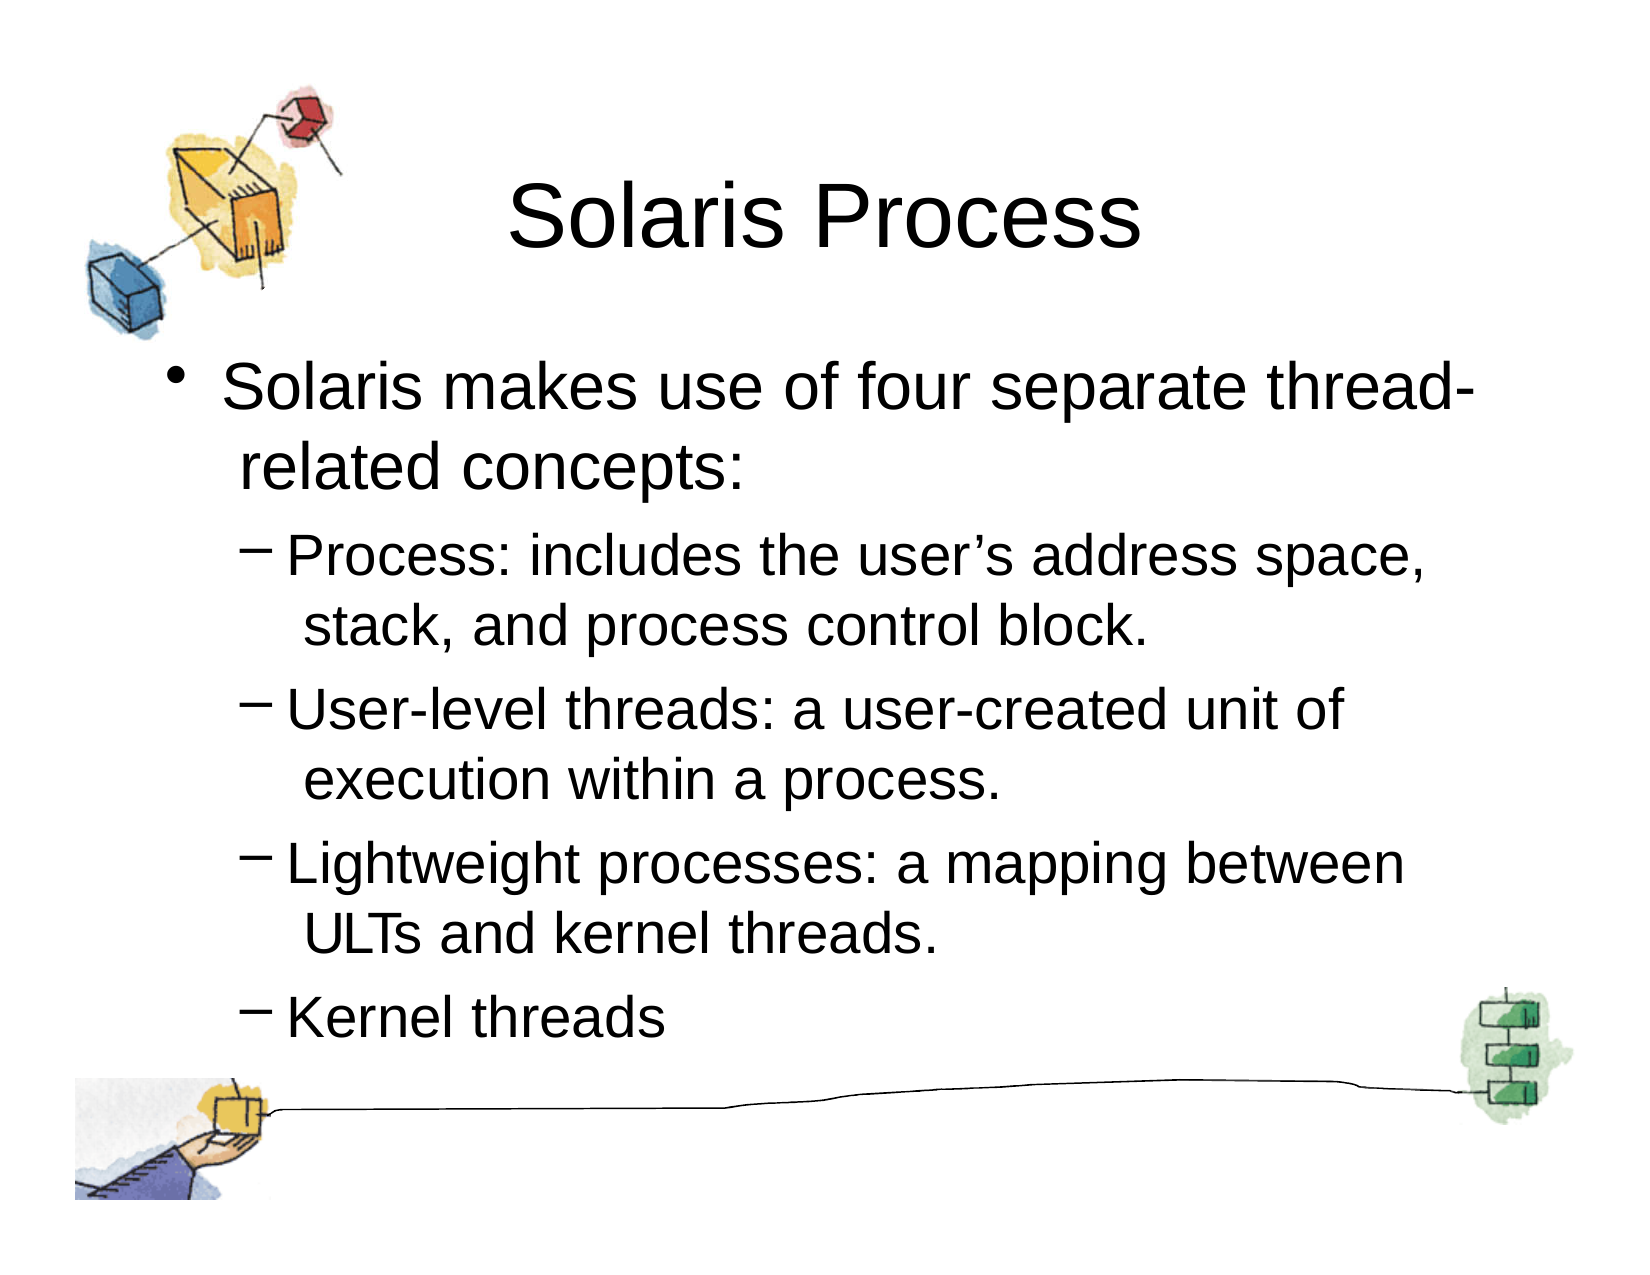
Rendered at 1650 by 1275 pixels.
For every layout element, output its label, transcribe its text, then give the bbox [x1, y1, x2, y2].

picture [75, 1078, 271, 1200]
text_box Solaris makes use of four separate thread- related concepts: Process: includes the user’s address space, stack, and process control block. User-level threads: a user-created unit of execution within a process. Lightweight processes: a mapping between ULTs and kernel threads. Kernel threads [162, 340, 1482, 1050]
picture [1458, 987, 1575, 1125]
title Solaris Process [503, 154, 1146, 340]
picture [75, 74, 390, 393]
